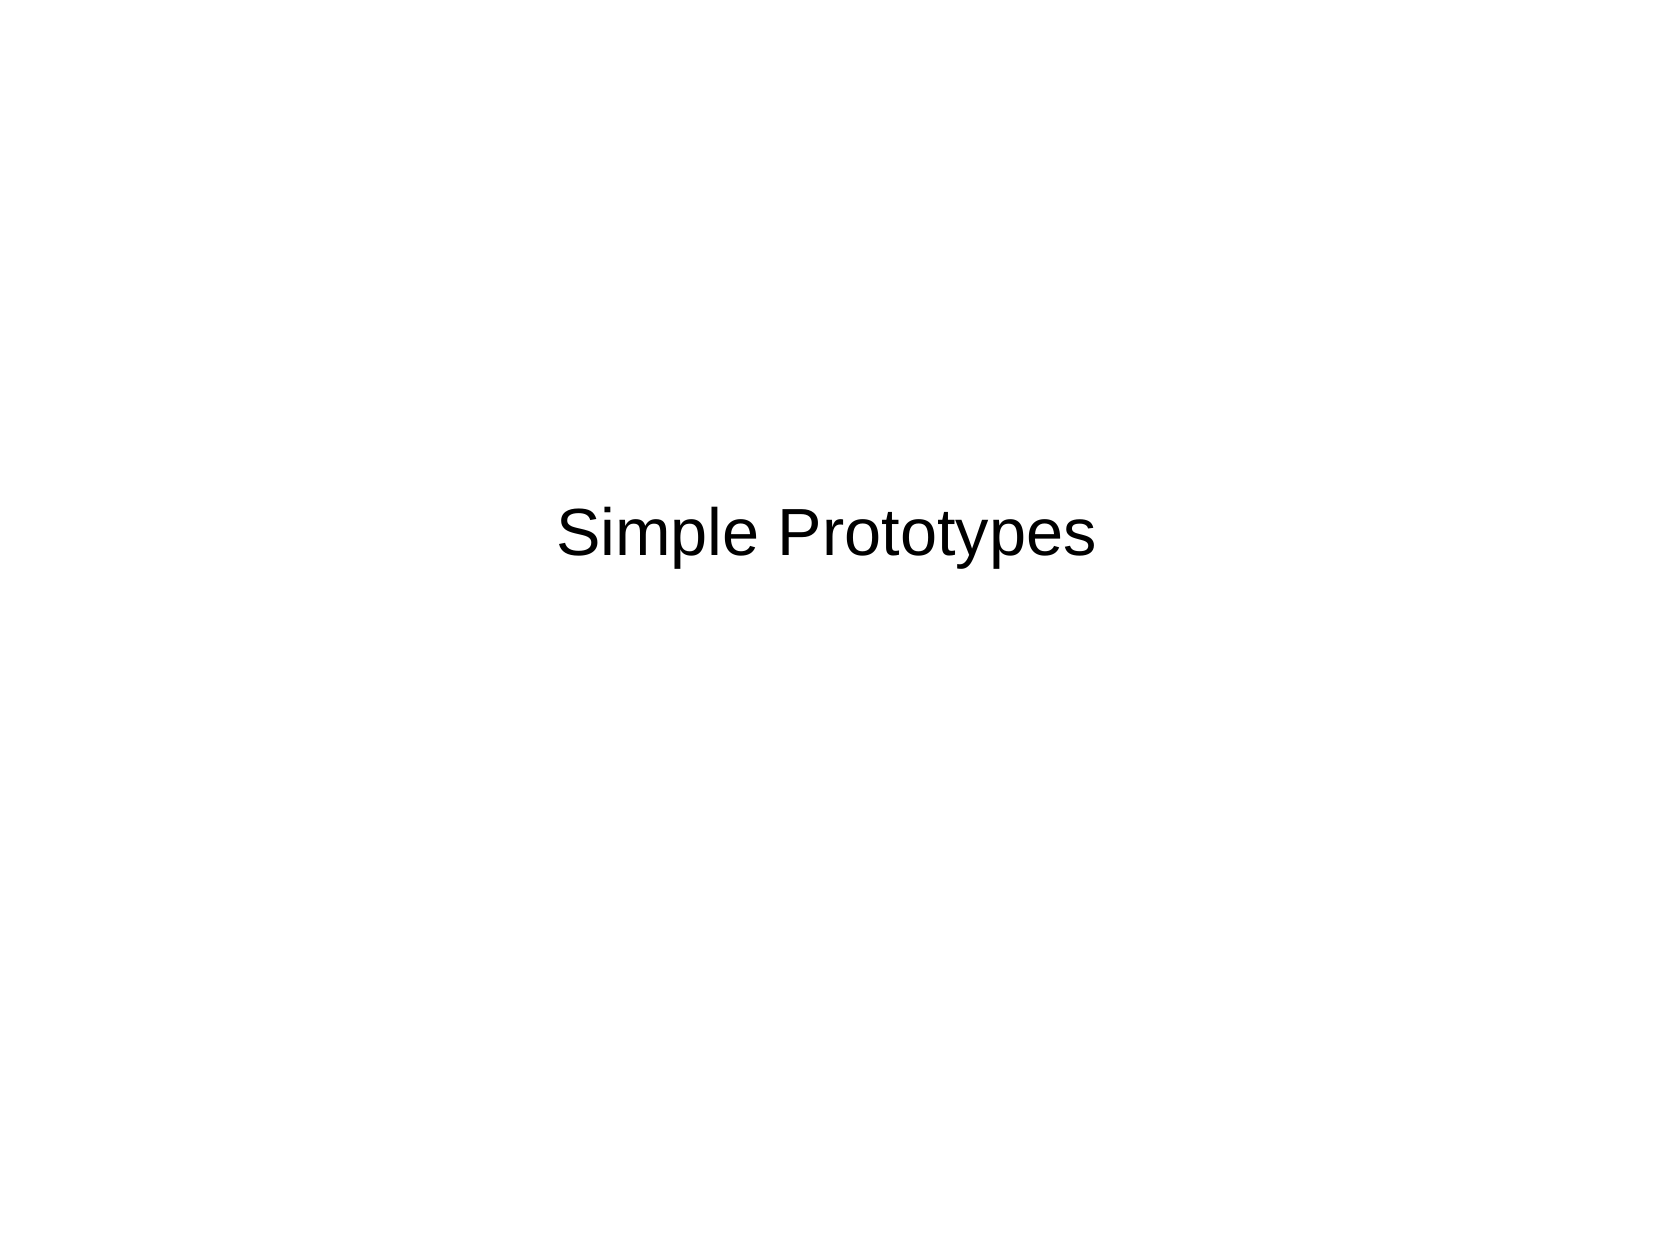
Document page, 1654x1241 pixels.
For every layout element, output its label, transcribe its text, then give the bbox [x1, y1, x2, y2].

text_box Simple Prototypes [82, 49, 1571, 1009]
